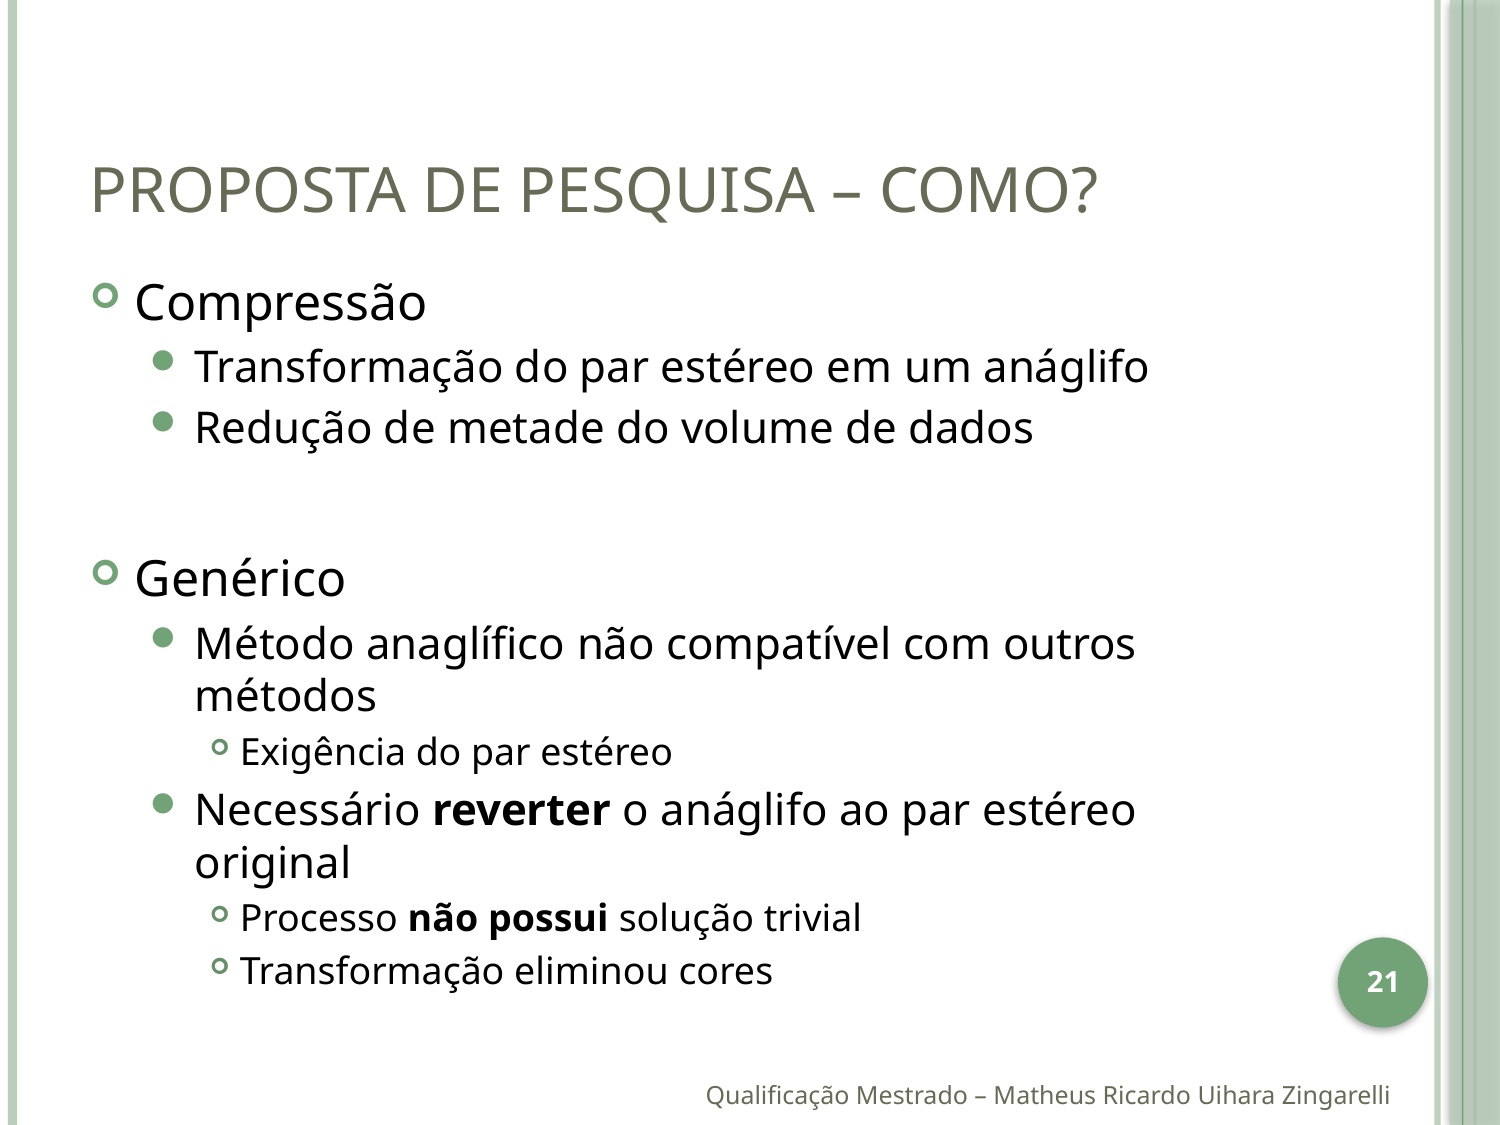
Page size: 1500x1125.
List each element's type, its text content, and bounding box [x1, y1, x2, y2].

title Proposta de Pesquisa – Como? [75, 45, 1300, 233]
slide_number 21 [1333, 940, 1434, 1027]
list Compressão Transformação do par estéreo em um anáglifo Redução de metade do volume de dados Genérico Método anaglífico não compatível com outros métodos Exigência do par estéreo Necessário reverter o anáglifo ao par estéreo original Processo não possui solução trivial Transformação eliminou cores [75, 262, 1300, 1062]
text_box Qualificação Mestrado – Matheus Ricardo Uihara Zingarelli [690, 1064, 1436, 1125]
